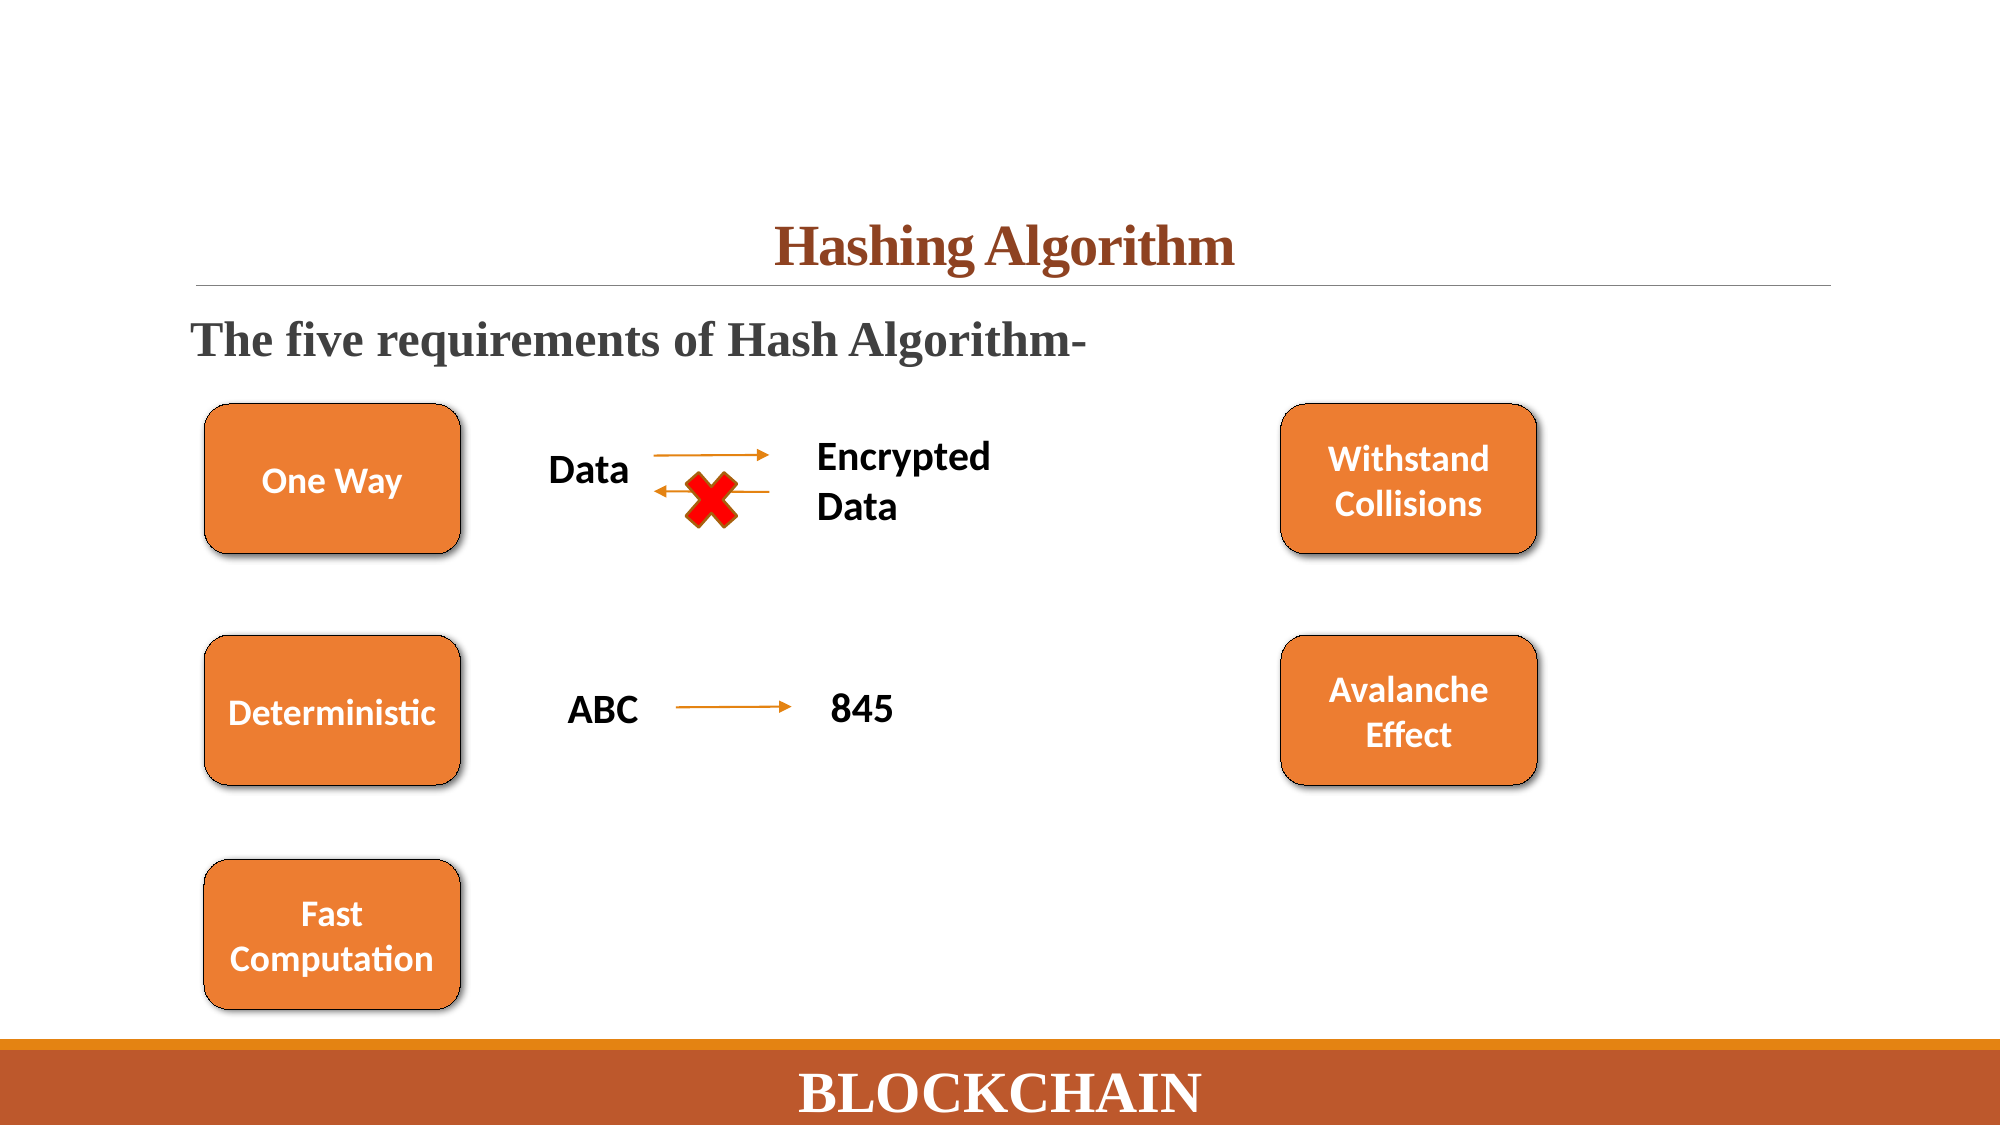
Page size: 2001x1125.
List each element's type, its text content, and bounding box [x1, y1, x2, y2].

list The five requirements of Hash Algorithm- [175, 305, 1826, 966]
text_box Deterministic [204, 635, 461, 786]
text_box 845 [815, 673, 948, 739]
text_box Encrypted Data [801, 421, 1100, 537]
text_box ABC [551, 673, 675, 740]
text_box Fast Computation [203, 859, 461, 1010]
text_box Withstand Collisions [1280, 403, 1537, 554]
title Hashing Algorithm [180, 47, 1830, 285]
text_box Data [532, 433, 656, 500]
text_box [684, 503, 738, 529]
footer Blockchain [604, 1059, 1396, 1120]
text_box Avalanche Effect [1280, 635, 1538, 786]
text_box One Way [204, 403, 461, 554]
text_box [684, 471, 738, 487]
